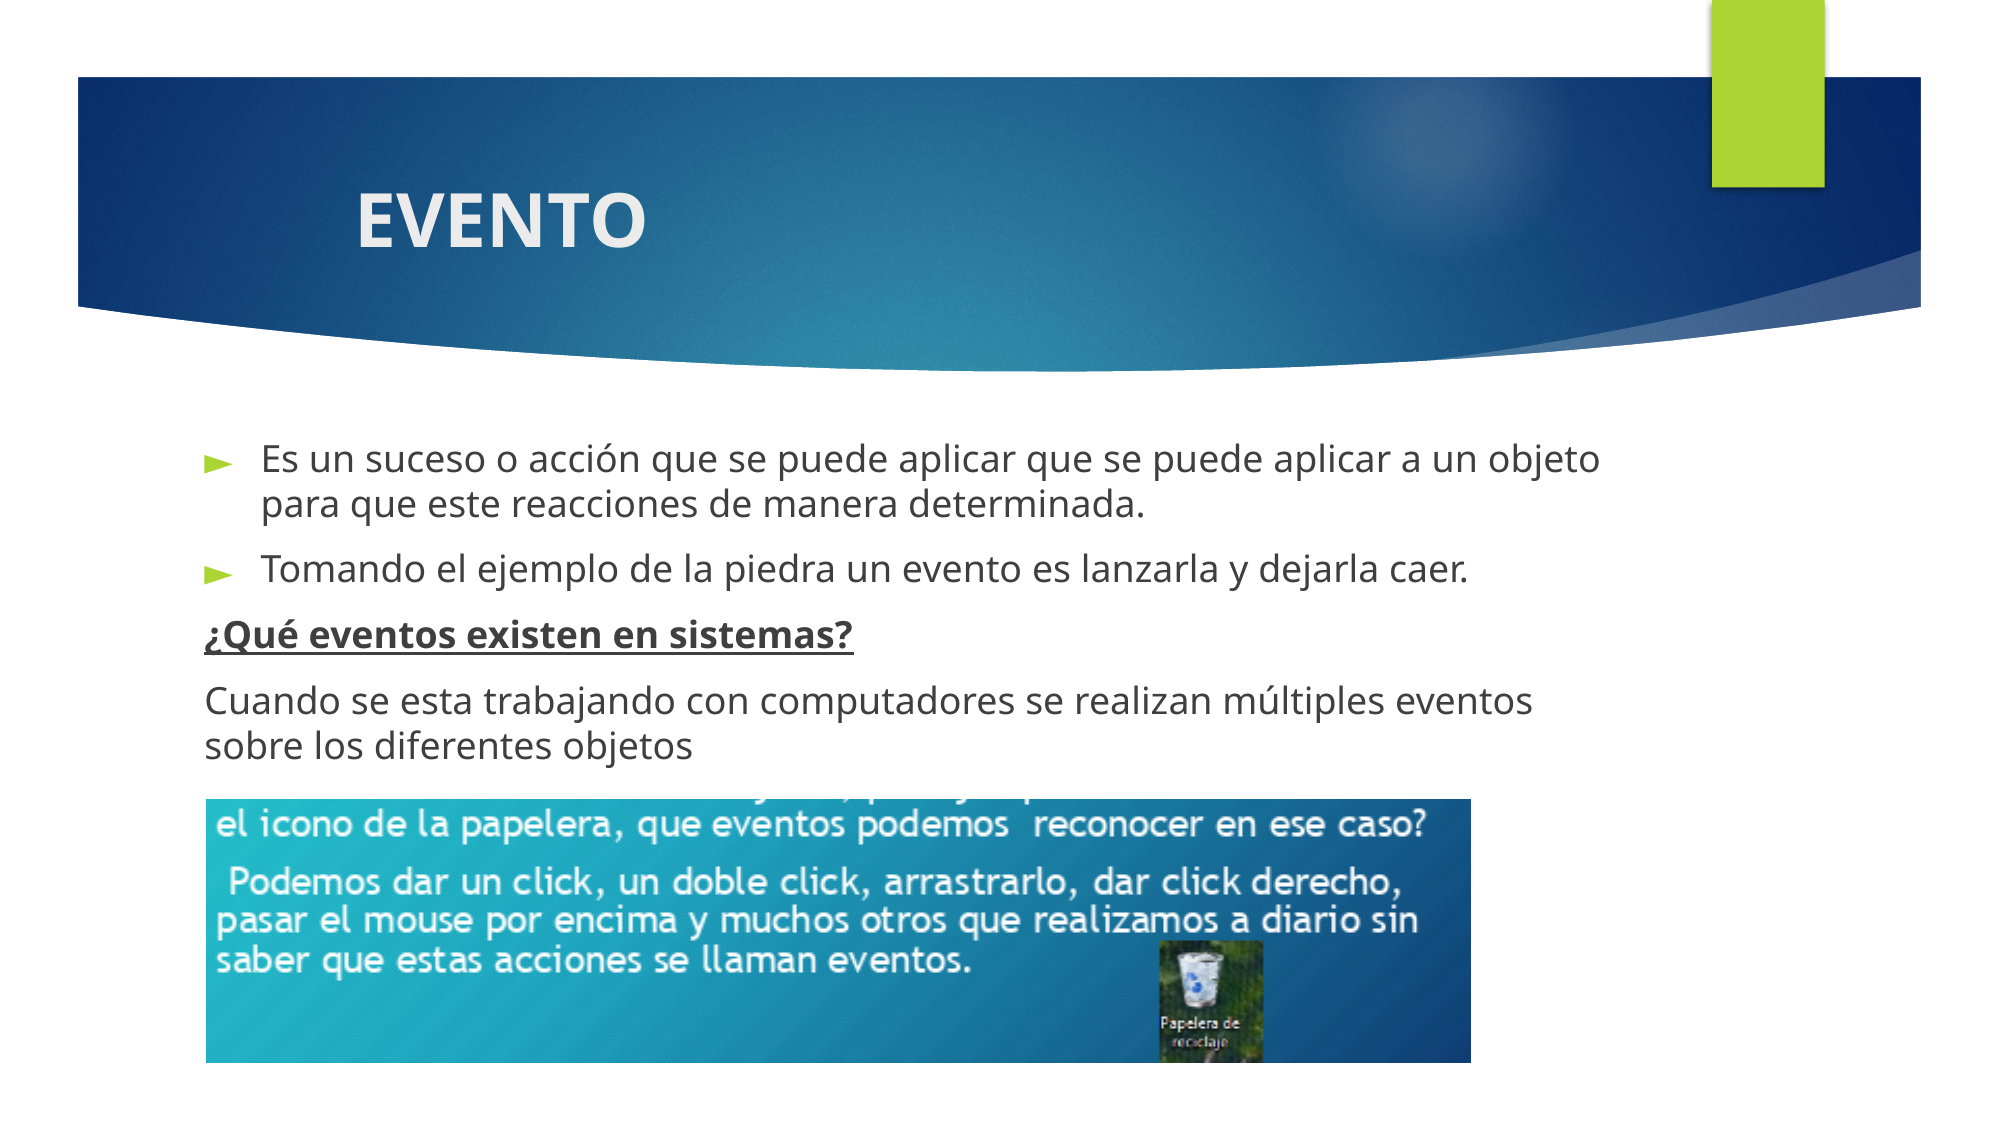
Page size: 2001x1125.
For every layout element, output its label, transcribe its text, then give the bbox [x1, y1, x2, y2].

title EVENTO [189, 159, 1627, 276]
picture [79, 78, 1920, 371]
list Es un suceso o acción que se puede aplicar que se puede aplicar a un objeto para que este reacciones de manera determinada. Tomando el ejemplo de la piedra un evento es lanzarla y dejarla caer. ¿Qué eventos existen en sistemas? Cuando se esta trabajando con computadores se realizan múltiples eventos sobre los diferentes objetos [189, 427, 1627, 988]
picture [206, 799, 1471, 1063]
text_box Solución [1507, 311, 1749, 355]
